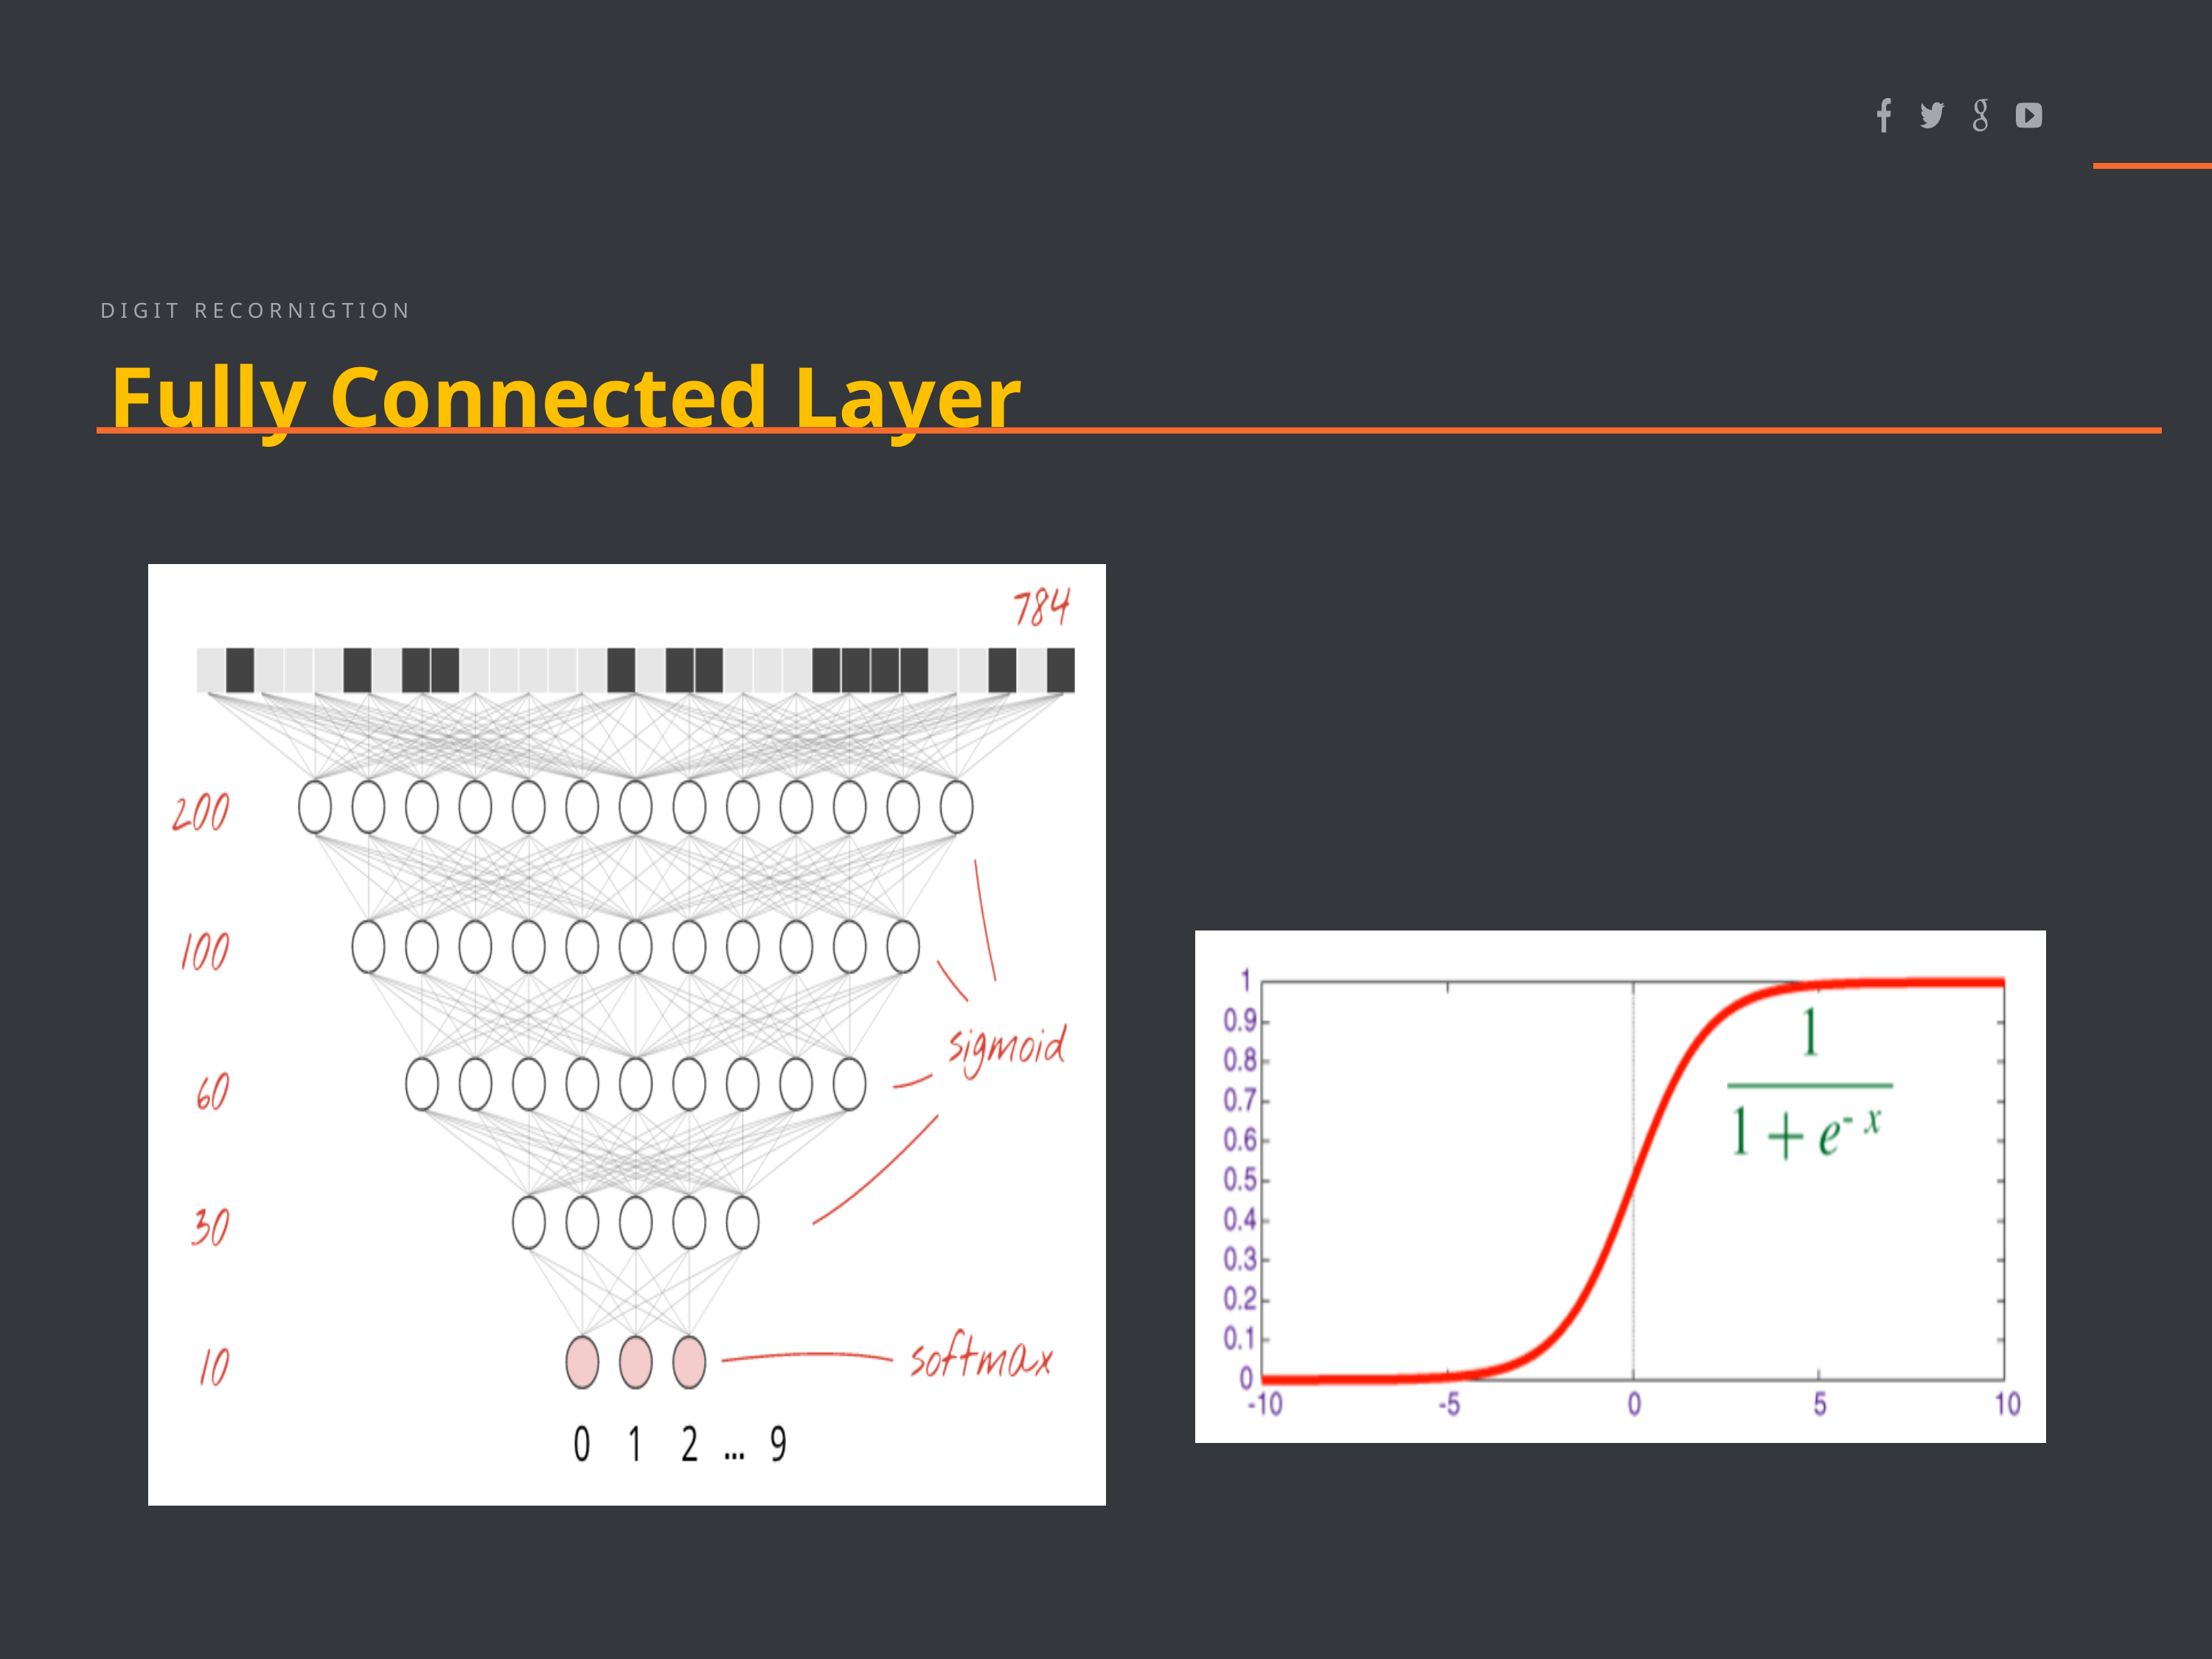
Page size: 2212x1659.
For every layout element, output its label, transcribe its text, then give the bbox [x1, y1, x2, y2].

text_box Fully Connected Layer [50, 326, 2041, 533]
text_box DIGIT RECORNIGTION [97, 293, 545, 326]
picture [147, 564, 1107, 1506]
picture [1194, 931, 2047, 1443]
